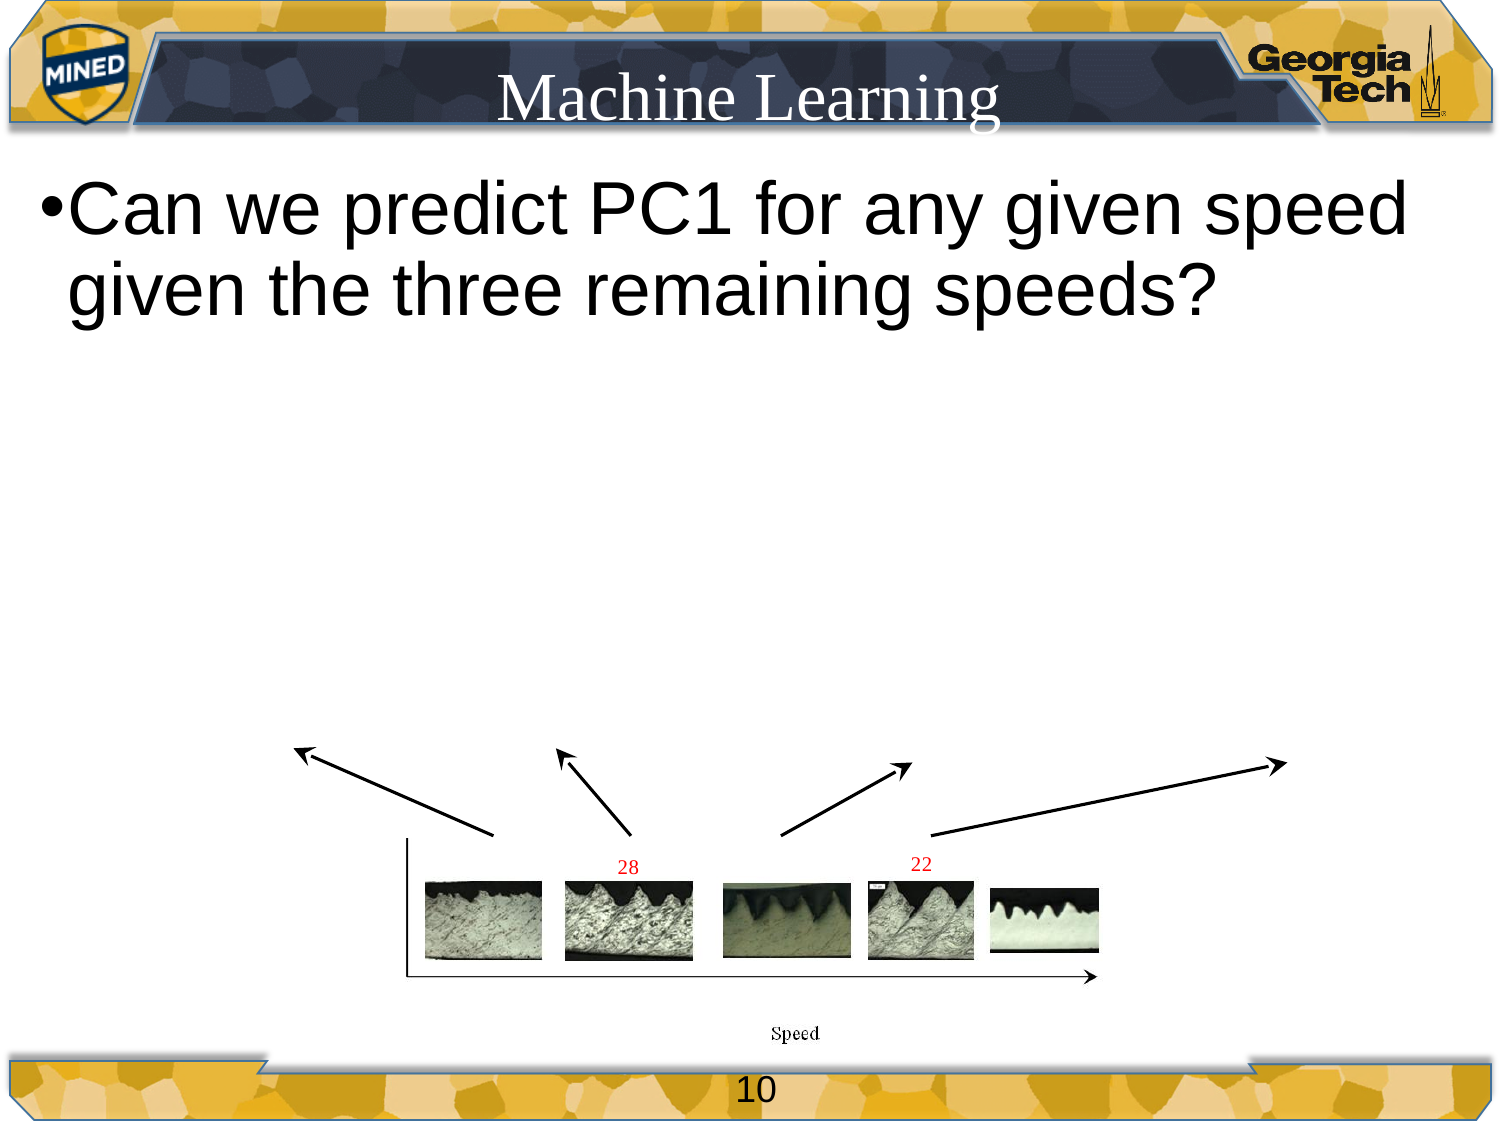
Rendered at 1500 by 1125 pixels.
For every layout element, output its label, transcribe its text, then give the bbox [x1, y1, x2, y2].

title Machine Learning [0, 54, 1500, 130]
picture [0, 130, 1500, 1125]
list Can we predict PC1 for any given speed given the three remaining speeds? [24, 162, 1463, 350]
picture [0, 0, 1500, 54]
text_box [930, 762, 1288, 836]
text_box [549, 754, 638, 830]
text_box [293, 748, 494, 836]
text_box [780, 762, 913, 836]
